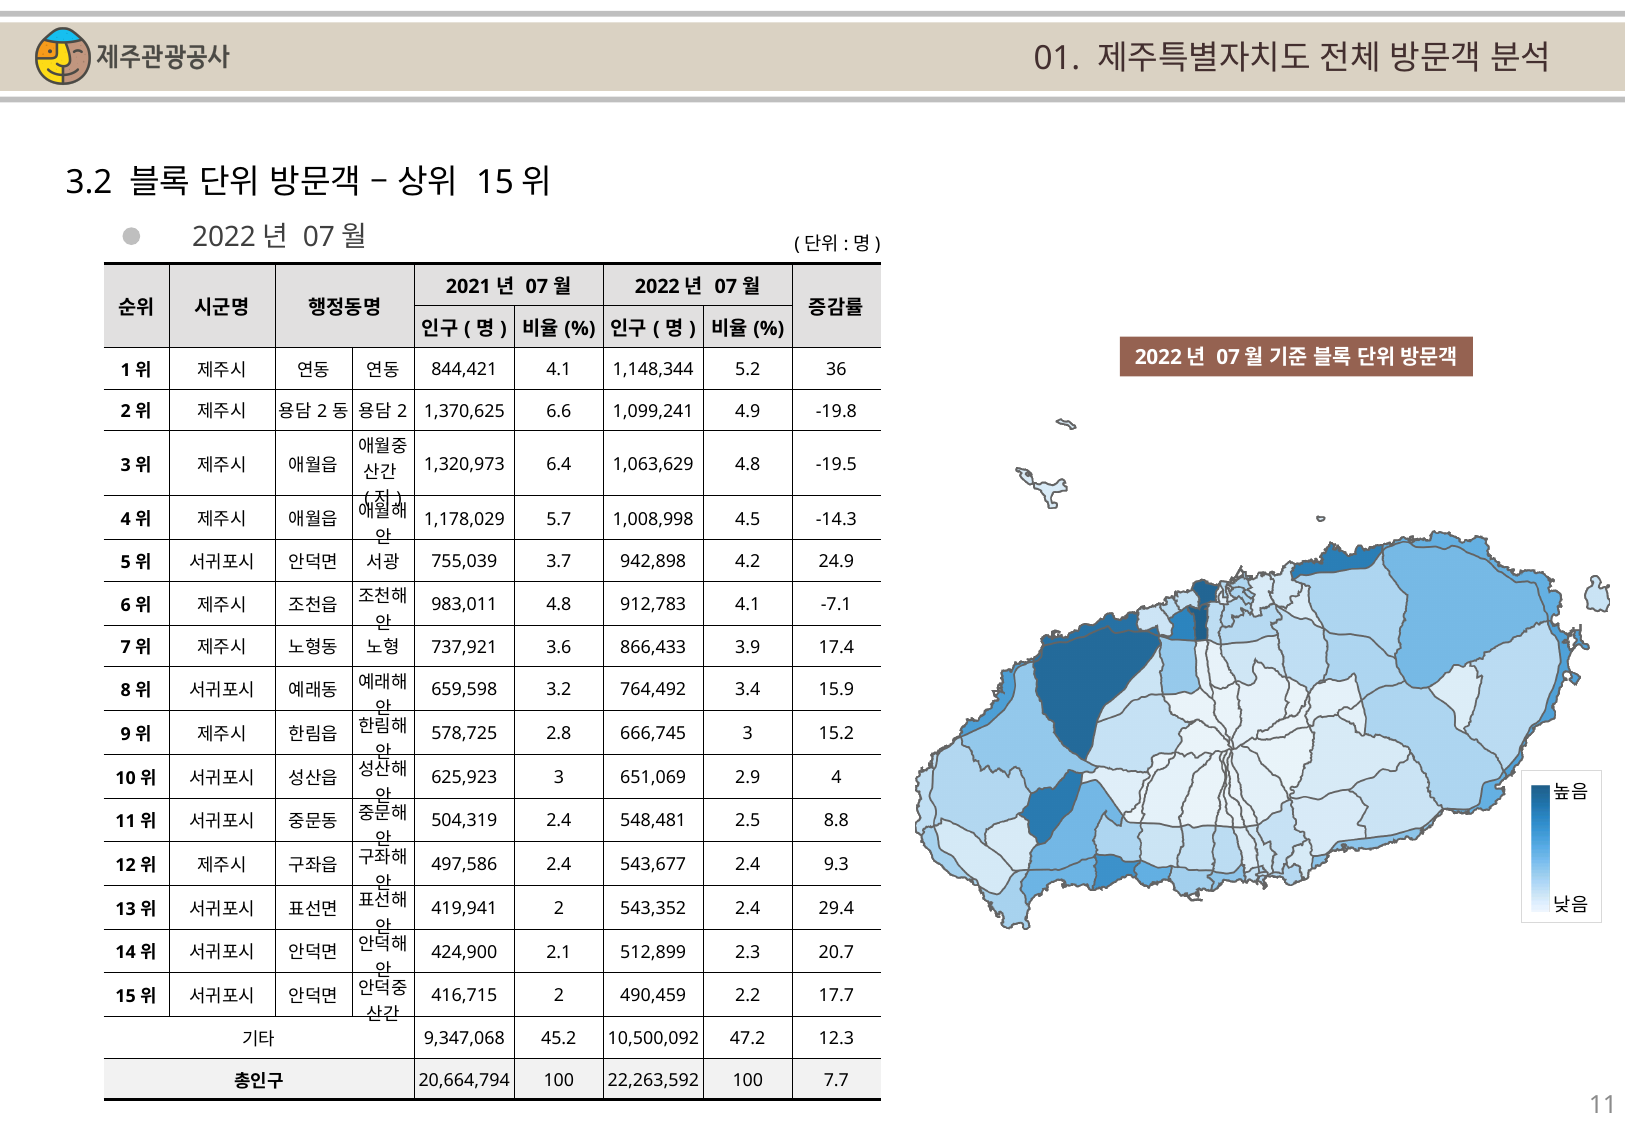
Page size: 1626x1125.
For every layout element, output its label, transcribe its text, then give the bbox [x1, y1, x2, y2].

table_cell 416,715 [415, 973, 514, 1016]
table_cell 12.3 [793, 1017, 881, 1058]
table_cell 17.7 [793, 973, 881, 1016]
table_cell 4.9 [704, 390, 792, 430]
table_cell 490,459 [604, 973, 703, 1016]
table_cell 애월해안 [353, 496, 414, 539]
table_cell 3.6 [515, 626, 603, 666]
table_cell 5.2 [704, 348, 792, 389]
table_cell 10위 [104, 755, 169, 798]
table_cell 666,745 [604, 711, 703, 754]
table_cell 2.4 [515, 842, 603, 885]
picture [915, 236, 1610, 1112]
table_cell 9.3 [793, 842, 881, 885]
table_cell 1,063,629 [604, 431, 703, 495]
table_cell 20,664,794 [415, 1059, 514, 1098]
table_header 순위 [104, 265, 169, 347]
text_box 2022년 07월 [176, 210, 383, 260]
table_cell 100 [704, 1059, 792, 1098]
table_cell 1,370,625 [415, 390, 514, 430]
table_cell 1,320,973 [415, 431, 514, 495]
table_cell 497,586 [415, 842, 514, 885]
table_cell 2.4 [515, 799, 603, 841]
table_cell 11위 [104, 799, 169, 841]
table_cell 22,263,592 [604, 1059, 703, 1098]
table_cell 서귀포시 [170, 973, 275, 1016]
table_cell 4위 [104, 496, 169, 539]
table_cell 5위 [104, 540, 169, 581]
table_cell 4.8 [515, 582, 603, 625]
table_cell 2.2 [704, 973, 792, 1016]
table_cell 노형동 [276, 626, 352, 666]
text_box (단위:명) [779, 224, 896, 262]
table_cell 1위 [104, 348, 169, 389]
table_cell 4.1 [515, 348, 603, 389]
table_cell 서귀포시 [170, 540, 275, 581]
table_cell 29.4 [793, 886, 881, 929]
table_cell 13위 [104, 886, 169, 929]
table_cell 성산해안 [353, 755, 414, 798]
table_cell 8위 [104, 667, 169, 710]
table_cell 4.5 [704, 496, 792, 539]
table_cell 419,941 [415, 886, 514, 929]
table_header 증감률 [793, 265, 881, 347]
table_header 2021년 07월 [415, 265, 603, 305]
table_cell 비율(%) [515, 306, 603, 347]
table_cell -19.8 [793, 390, 881, 430]
table_cell 서귀포시 [170, 667, 275, 710]
table_cell 애월읍 [276, 496, 352, 539]
table_cell 안덕면 [276, 540, 352, 581]
table_cell 2 [515, 973, 603, 1016]
table_header 행정동명 [276, 265, 414, 347]
table_cell 안덕중산간 [353, 973, 414, 1016]
table_cell 100 [515, 1059, 603, 1098]
table_cell 성산읍 [276, 755, 352, 798]
table_cell 표선해안 [353, 886, 414, 929]
table_cell 866,433 [604, 626, 703, 666]
table_cell 2위 [104, 390, 169, 430]
table_cell 4.8 [704, 431, 792, 495]
table_cell 3.2 [515, 667, 603, 710]
table_cell 20.7 [793, 930, 881, 972]
table_cell 6위 [104, 582, 169, 625]
table_cell 8.8 [793, 799, 881, 841]
table_cell 3위 [104, 431, 169, 495]
table_cell 2.4 [704, 886, 792, 929]
table_cell 9위 [104, 711, 169, 754]
table_cell 4.2 [704, 540, 792, 581]
table_cell 1,099,241 [604, 390, 703, 430]
table_cell 제주시 [170, 496, 275, 539]
table_cell 중문해안 [353, 799, 414, 841]
table_cell 연동 [353, 348, 414, 389]
table_cell -14.3 [793, 496, 881, 539]
table_cell 서귀포시 [170, 886, 275, 929]
table_cell 인구(명) [415, 306, 514, 347]
table_cell 2.4 [704, 842, 792, 885]
table_cell 12위 [104, 842, 169, 885]
table_cell 17.4 [793, 626, 881, 666]
table_cell 512,899 [604, 930, 703, 972]
table_cell 애월중산간(저) [353, 431, 414, 495]
table_cell 2.1 [515, 930, 603, 972]
table_cell 한림해안 [353, 711, 414, 754]
table_cell 인구(명) [604, 306, 703, 347]
table_cell 983,011 [415, 582, 514, 625]
table_cell -7.1 [793, 582, 881, 625]
table_cell 비율(%) [704, 306, 792, 347]
table_cell 10,500,092 [604, 1017, 703, 1058]
table_cell 578,725 [415, 711, 514, 754]
table_cell 제주시 [170, 582, 275, 625]
table_cell 서귀포시 [170, 755, 275, 798]
table_cell 안덕면 [276, 973, 352, 1016]
table_cell 서귀포시 [170, 930, 275, 972]
table_cell 36 [793, 348, 881, 389]
table_cell 구좌읍 [276, 842, 352, 885]
table_cell 15.2 [793, 711, 881, 754]
table_cell 15.9 [793, 667, 881, 710]
table_cell 조천해안 [353, 582, 414, 625]
table_cell 543,352 [604, 886, 703, 929]
table_cell 504,319 [415, 799, 514, 841]
table_cell 표선면 [276, 886, 352, 929]
table_cell 서귀포시 [170, 799, 275, 841]
table_cell 7위 [104, 626, 169, 666]
table_cell 애월읍 [276, 431, 352, 495]
table_cell 651,069 [604, 755, 703, 798]
table_cell 제주시 [170, 711, 275, 754]
table_cell 3.4 [704, 667, 792, 710]
table_cell 용담2동 [276, 390, 352, 430]
picture [31, 26, 232, 87]
table_cell 737,921 [415, 626, 514, 666]
table_cell 424,900 [415, 930, 514, 972]
table_cell 제주시 [170, 348, 275, 389]
table_cell 연동 [276, 348, 352, 389]
table_cell 2.8 [515, 711, 603, 754]
table_cell 625,923 [415, 755, 514, 798]
table_cell 안덕면 [276, 930, 352, 972]
table_cell 안덕해안 [353, 930, 414, 972]
table_cell 15위 [104, 973, 169, 1016]
table_cell 659,598 [415, 667, 514, 710]
table_cell 3 [515, 755, 603, 798]
table_cell 7.7 [793, 1059, 881, 1098]
table_cell 755,039 [415, 540, 514, 581]
table_cell 기타 [104, 1017, 414, 1058]
table_cell 47.2 [704, 1017, 792, 1058]
table_cell 4.1 [704, 582, 792, 625]
table_cell 조천읍 [276, 582, 352, 625]
table_cell 총인구 [104, 1059, 414, 1098]
table_cell 1,008,998 [604, 496, 703, 539]
table_cell 한림읍 [276, 711, 352, 754]
table_cell 45.2 [515, 1017, 603, 1058]
table_cell 구좌해안 [353, 842, 414, 885]
table_cell 3.9 [704, 626, 792, 666]
table_cell 2.3 [704, 930, 792, 972]
text_box [121, 226, 141, 246]
table_cell 764,492 [604, 667, 703, 710]
table_cell 24.9 [793, 540, 881, 581]
table_cell 4 [793, 755, 881, 798]
slide_number 11 [1251, 1063, 1618, 1123]
table_cell 용담2 [353, 390, 414, 430]
table_cell 2.9 [704, 755, 792, 798]
table_cell 9,347,068 [415, 1017, 514, 1058]
table_cell 제주시 [170, 626, 275, 666]
table_cell 6.4 [515, 431, 603, 495]
table_cell -19.5 [793, 431, 881, 495]
table_cell 6.6 [515, 390, 603, 430]
table_cell 1,178,029 [415, 496, 514, 539]
text_box 3.2 블록 단위 방문객 – 상위 15위 [50, 152, 1144, 208]
table_cell 2.5 [704, 799, 792, 841]
table_cell 제주시 [170, 842, 275, 885]
table_cell 중문동 [276, 799, 352, 841]
table_cell 예래동 [276, 667, 352, 710]
table_cell 543,677 [604, 842, 703, 885]
table_cell 844,421 [415, 348, 514, 389]
table_cell 노형 [353, 626, 414, 666]
table_header 시군명 [170, 265, 275, 347]
table_cell 제주시 [170, 431, 275, 495]
text_box 01. 제주특별자치도 전체 방문객 분석 [891, 28, 1595, 84]
table_cell 548,481 [604, 799, 703, 841]
table_cell 942,898 [604, 540, 703, 581]
table_cell 예래해안 [353, 667, 414, 710]
table_cell 14위 [104, 930, 169, 972]
table_cell 912,783 [604, 582, 703, 625]
table_cell 3 [704, 711, 792, 754]
table_cell 1,148,344 [604, 348, 703, 389]
table_cell 3.7 [515, 540, 603, 581]
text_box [1521, 770, 1618, 925]
table_cell 5.7 [515, 496, 603, 539]
table_cell 서광 [353, 540, 414, 581]
table_cell 2 [515, 886, 603, 929]
table_header 2022년 07월 [604, 265, 792, 305]
table_cell 제주시 [170, 390, 275, 430]
